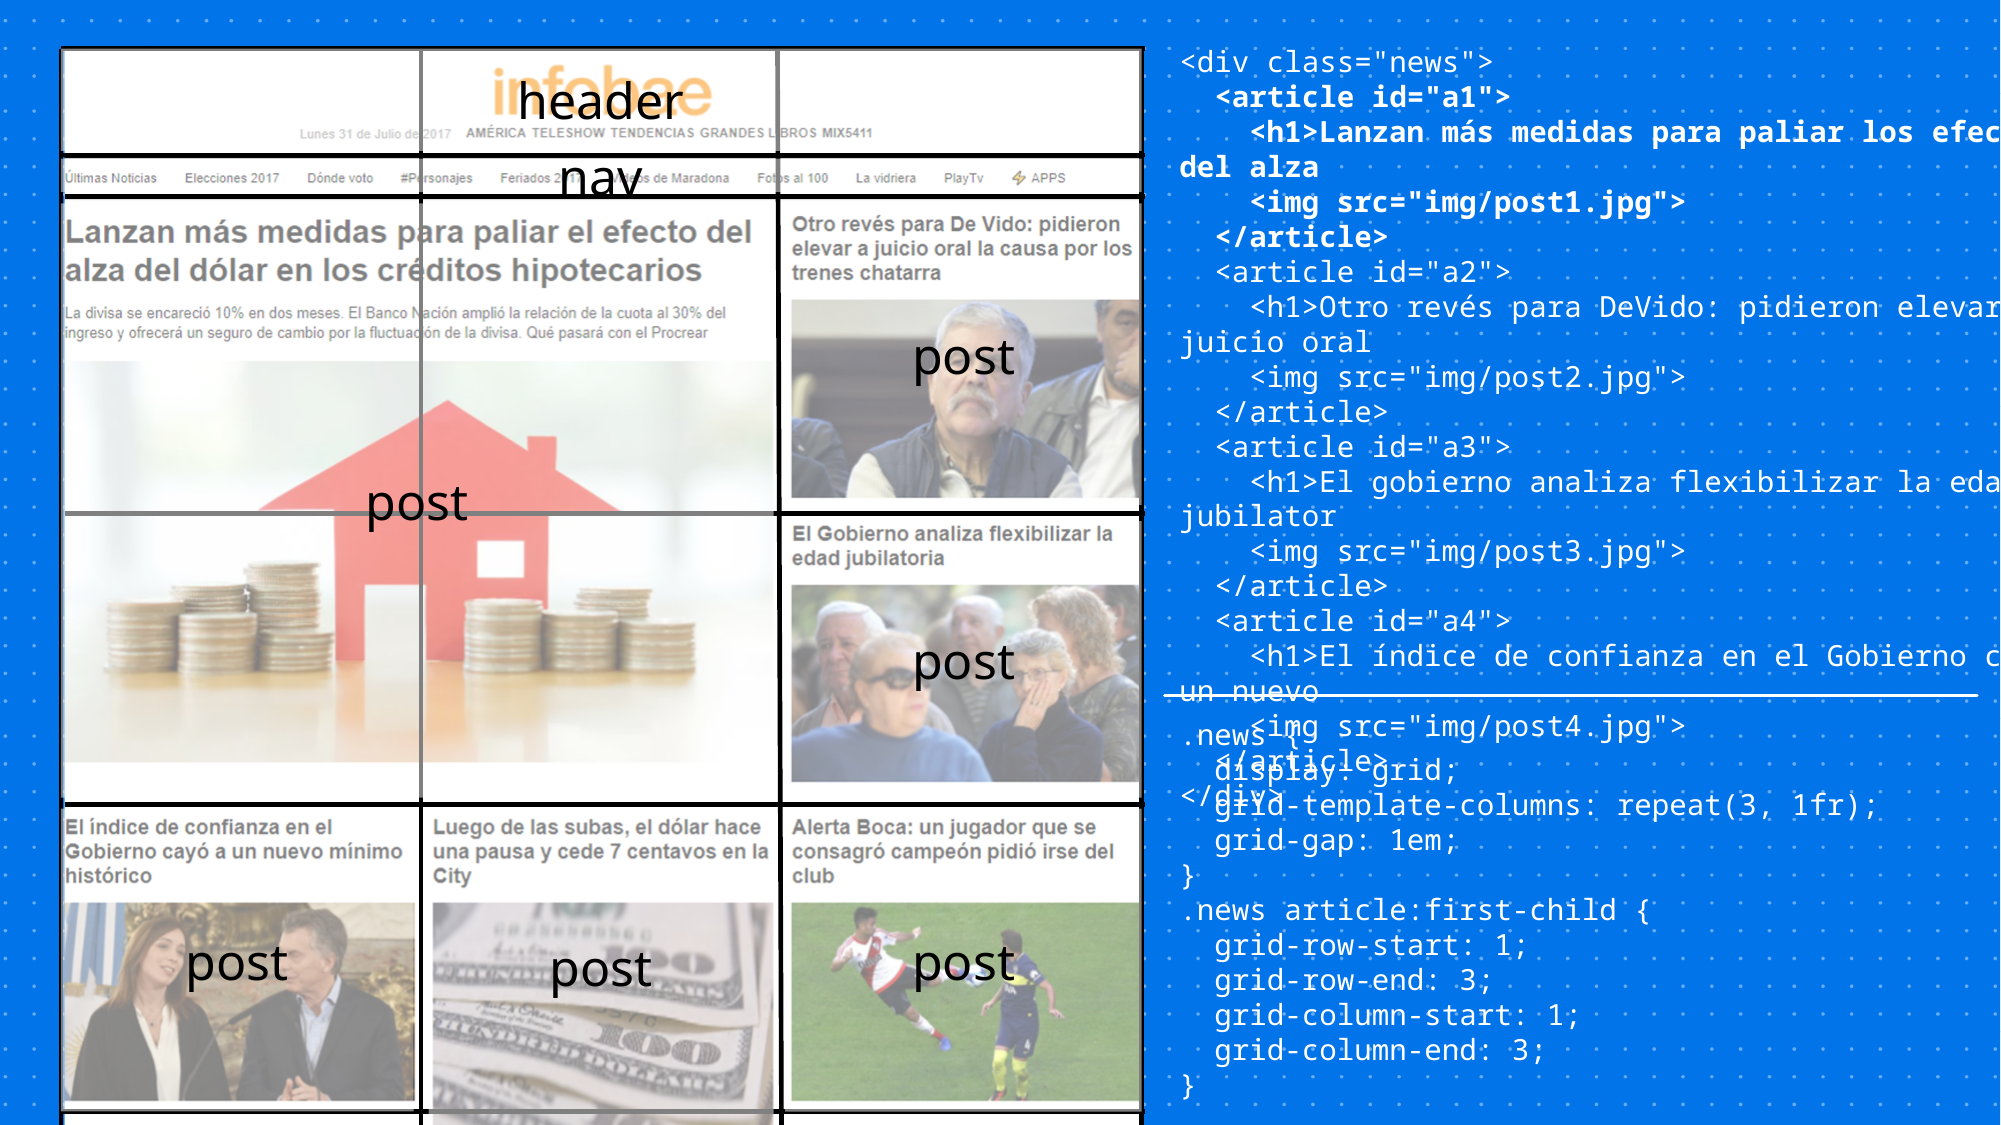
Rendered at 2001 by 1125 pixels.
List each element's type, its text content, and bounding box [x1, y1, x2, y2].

text_box <div class="news"> <article id="a1"> <h1>Lanzan más medidas para paliar los efectos del alza <img src="img/post1.jpg"> </article> <article id="a2"> <h1>Otro revés para DeVido: pidieron elevar a juicio oral <img src="img/post2.jpg"> </article> <article id="a3"> <h1>El gobierno analiza flexibilizar la edad jubilator <img src="img/post3.jpg"> </article> <article id="a4"> <h1>El índice de confianza en el Gobierno cayó a un nuevo <img src="img/post4.jpg"> </article> </div> [1164, 35, 2000, 709]
picture [0, 0, 2001, 1125]
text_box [60, 48, 1142, 1125]
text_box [1142, 48, 1146, 1125]
text_box .news { display: grid; grid-template-columns: repeat(3, 1fr); grid-gap: 1em; } .news article:first-child { grid-row-start: 1; grid-row-end: 3; grid-column-start: 1; grid-column-end: 3; } [1164, 709, 2000, 1125]
